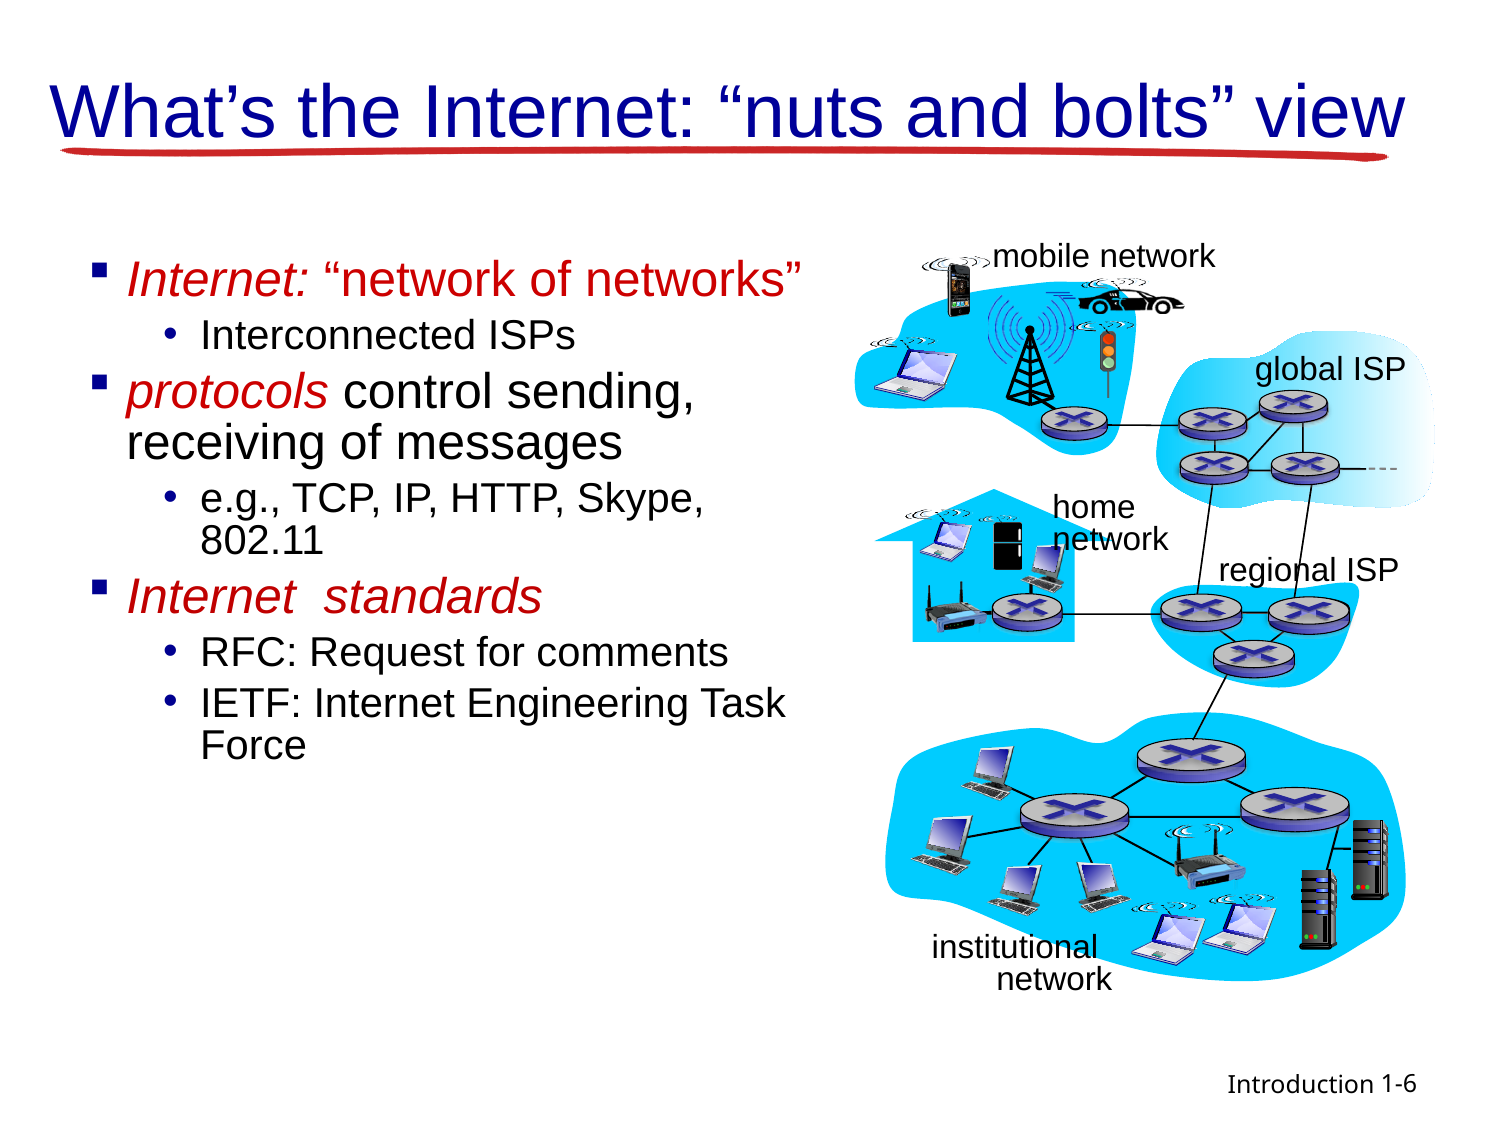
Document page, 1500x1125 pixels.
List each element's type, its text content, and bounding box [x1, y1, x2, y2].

picture [53, 142, 1405, 166]
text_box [853, 226, 1437, 1006]
text_box What’s the Internet: “nuts and bolts” view [34, 31, 1500, 185]
footer Introduction [1209, 1060, 1391, 1109]
slide_number 1-6 [1365, 1059, 1477, 1106]
list Internet: “network of networks” Interconnected ISPs protocols control sending, receiving of messages e.g., TCP, IP, HTTP, Skype, 802.11 Internet standards RFC: Request for comments IETF: Internet Engineering Task Force [73, 248, 848, 980]
